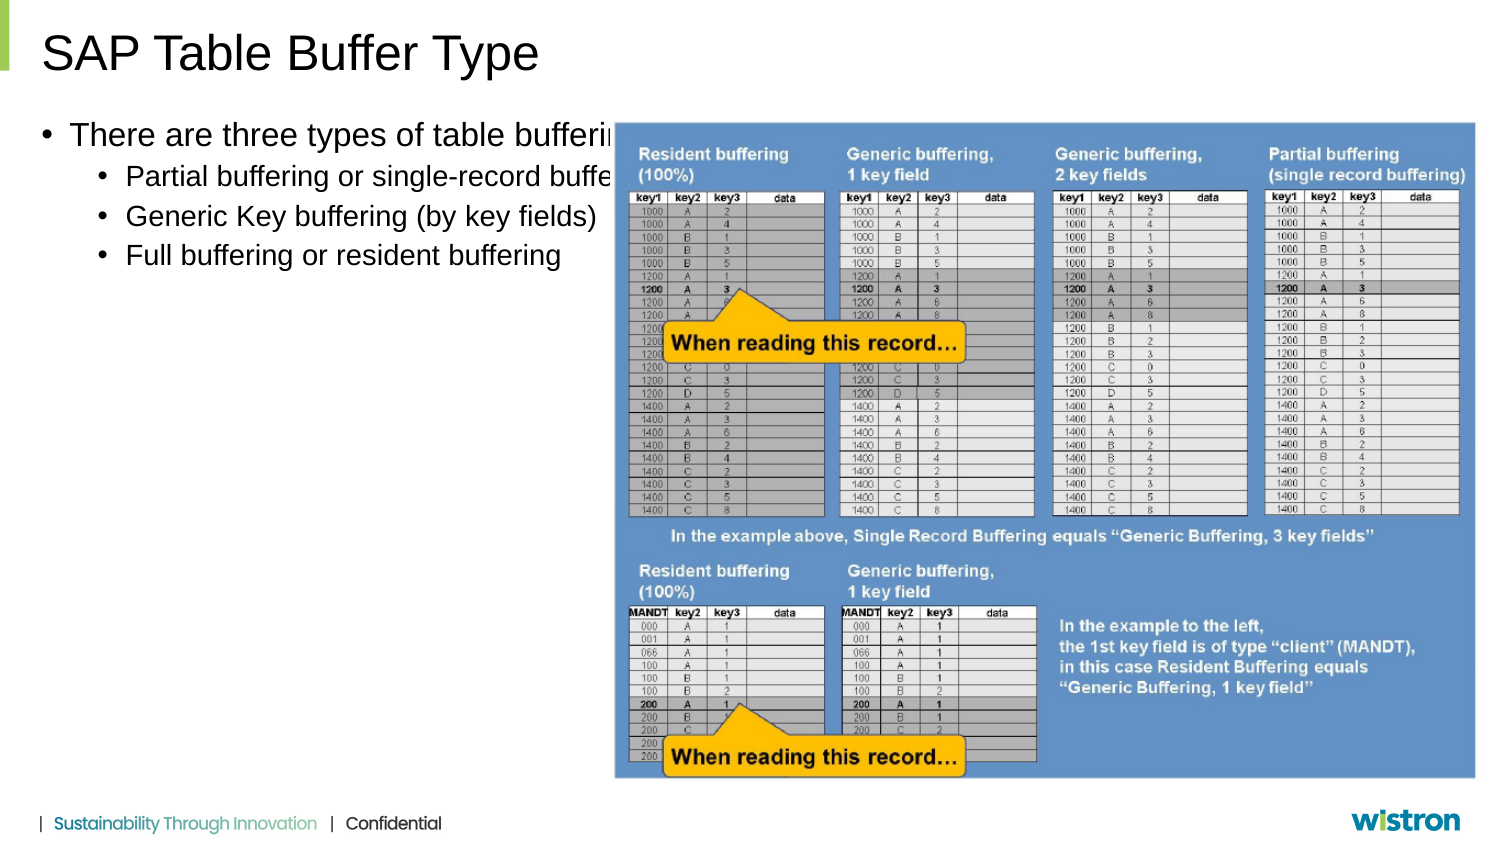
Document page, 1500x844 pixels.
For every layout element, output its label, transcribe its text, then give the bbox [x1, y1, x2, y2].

list There are three types of table buffering: Partial buffering or single-record buffering Generic Key buffering (by key fields) Full buffering or resident buffering [41, 117, 1459, 796]
picture [0, 804, 1500, 844]
title SAP Table Buffer Type [41, 14, 1459, 94]
picture [609, 120, 1483, 783]
